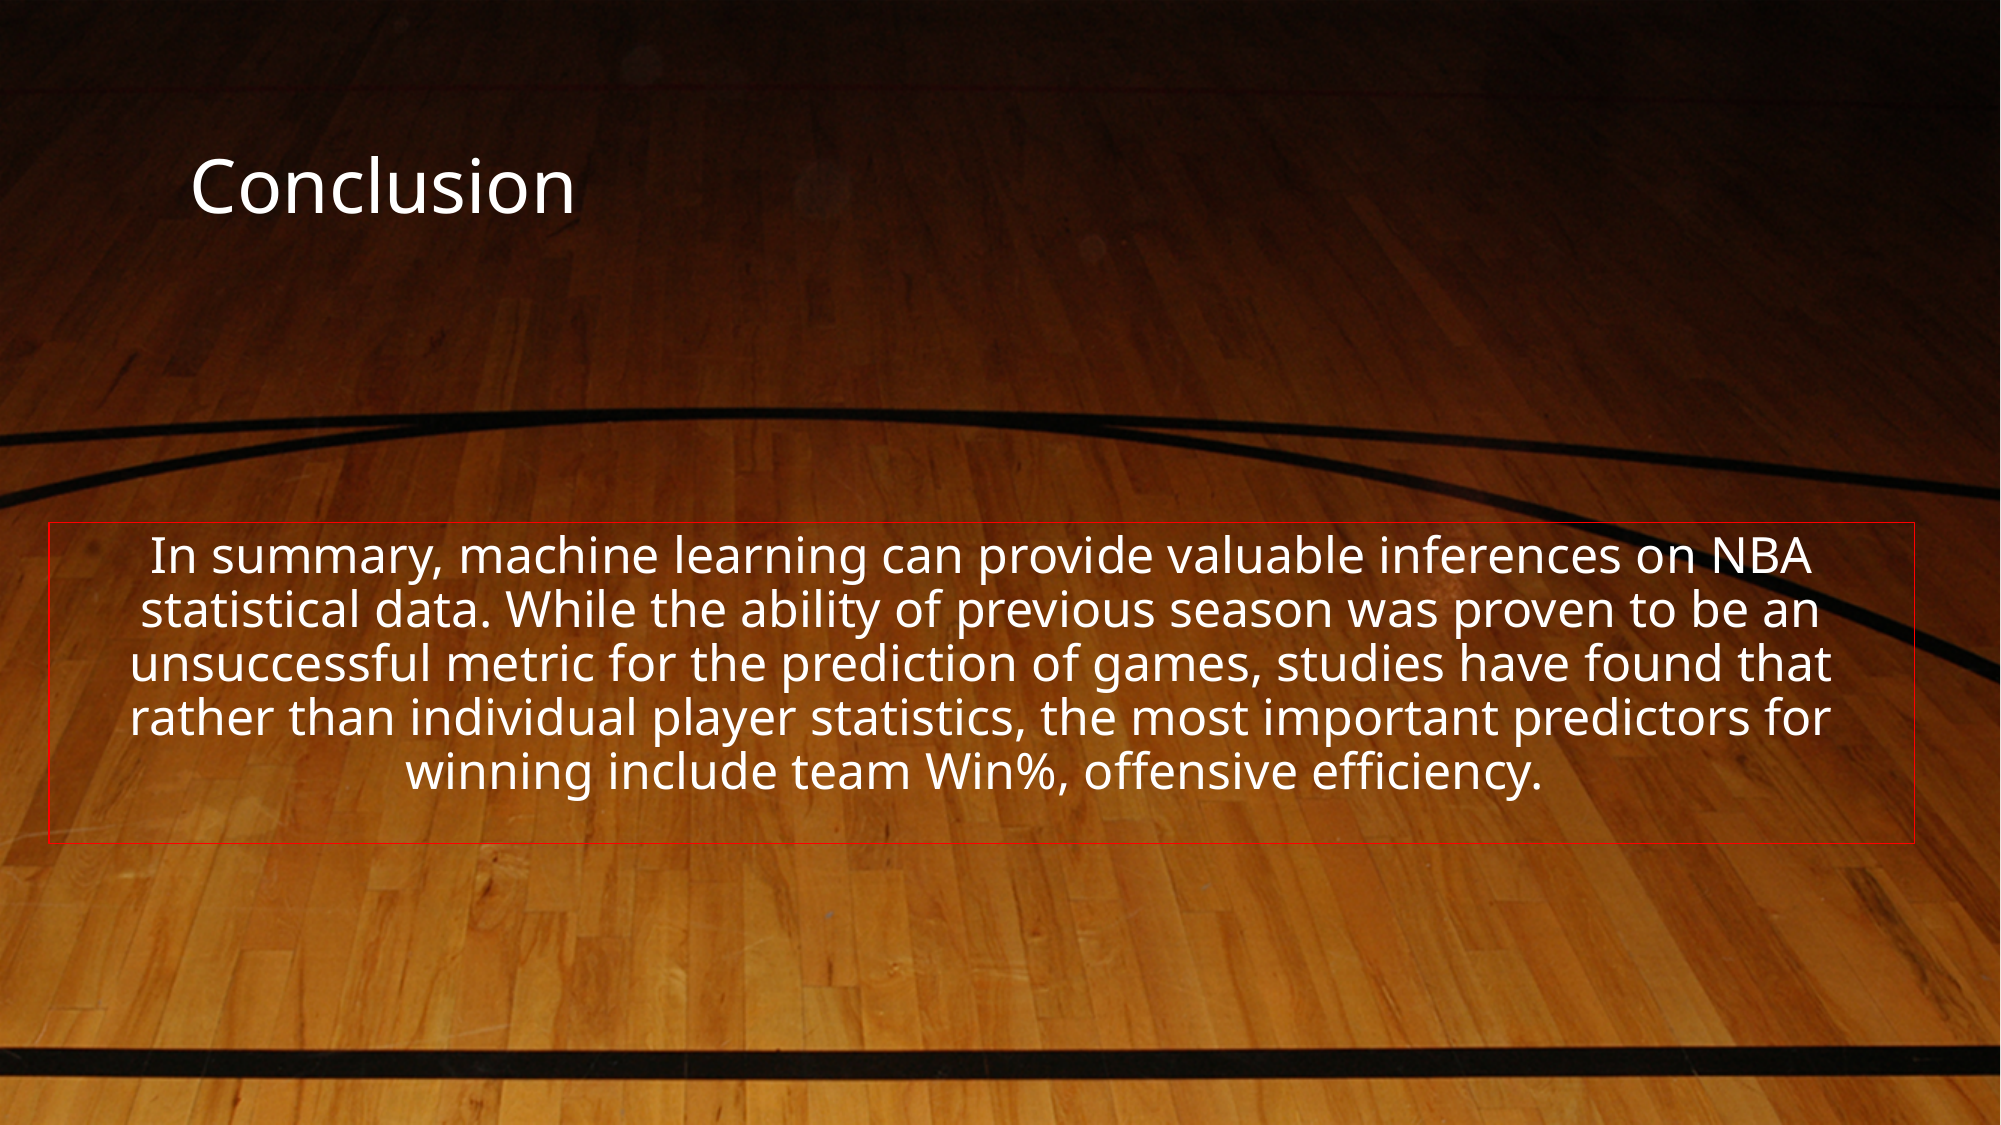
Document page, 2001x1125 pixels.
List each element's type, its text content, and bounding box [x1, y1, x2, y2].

title Conclusion [174, 50, 1825, 238]
picture [0, 0, 2001, 1125]
list In summary, machine learning can provide valuable inferences on NBA statistical data. While the ability of previous season was proven to be an unsuccessful metric for the prediction of games, studies have found that rather than individual player statistics, the most important predictors for winning include team Win%, offensive efficiency. [49, 522, 1915, 844]
